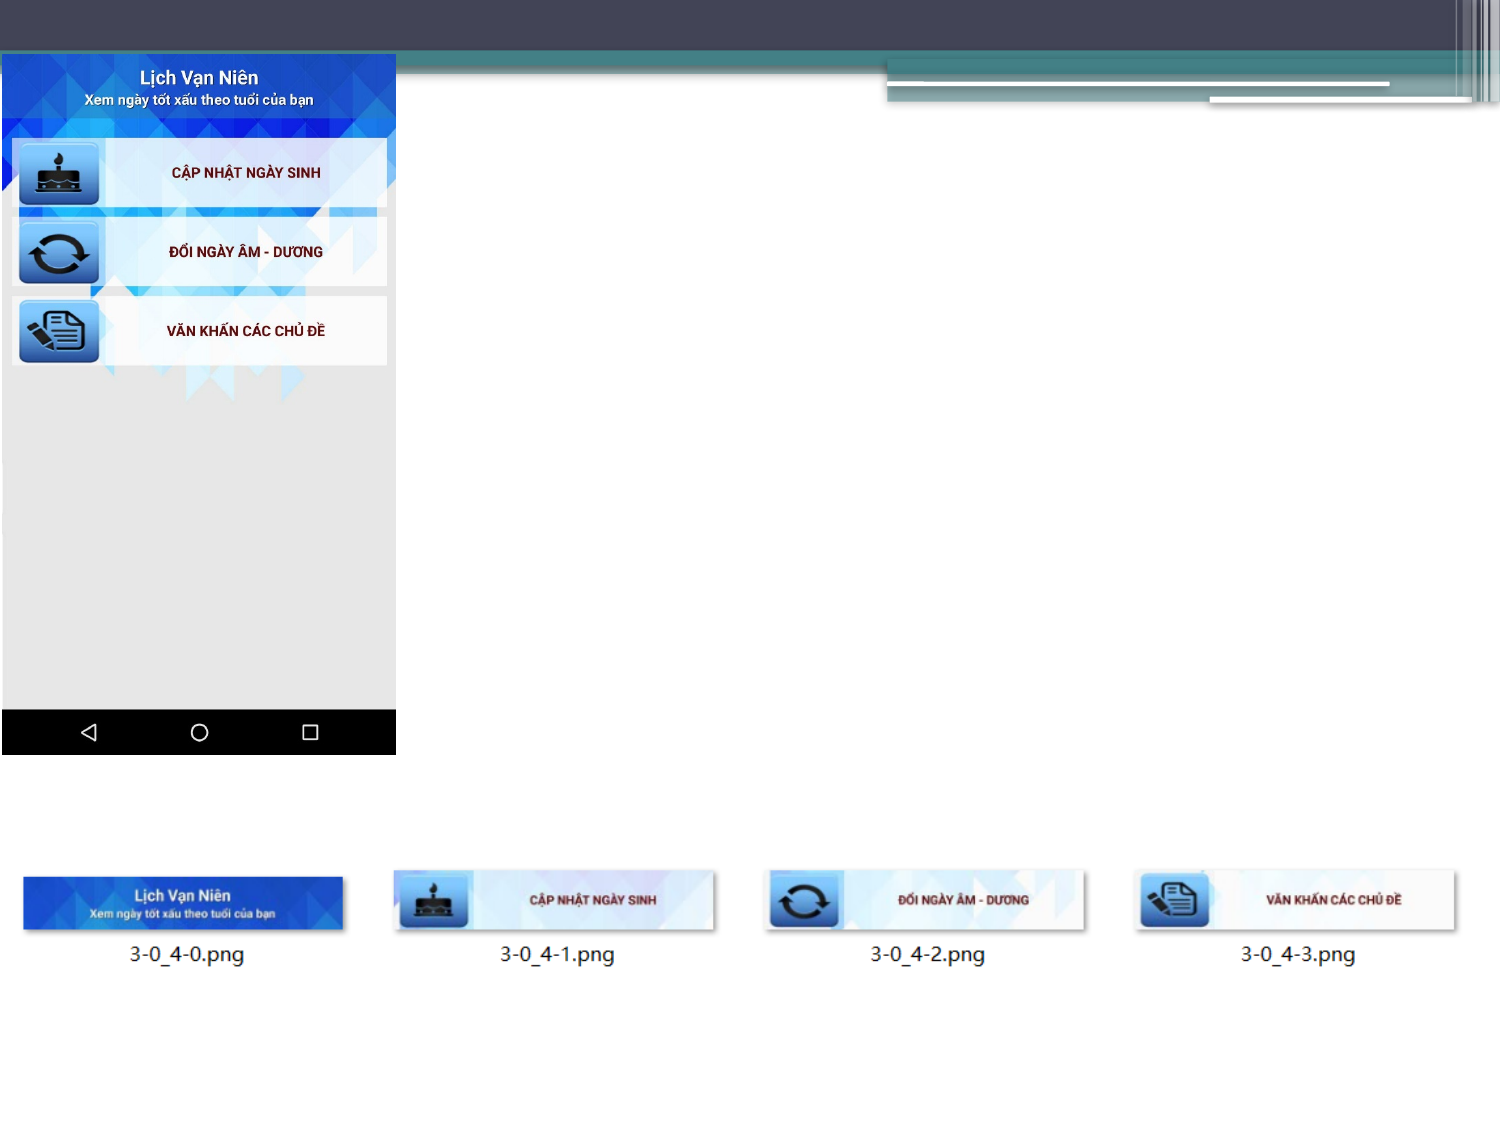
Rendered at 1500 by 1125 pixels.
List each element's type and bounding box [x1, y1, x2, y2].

picture [0, 798, 1500, 1006]
picture [1, 54, 396, 755]
